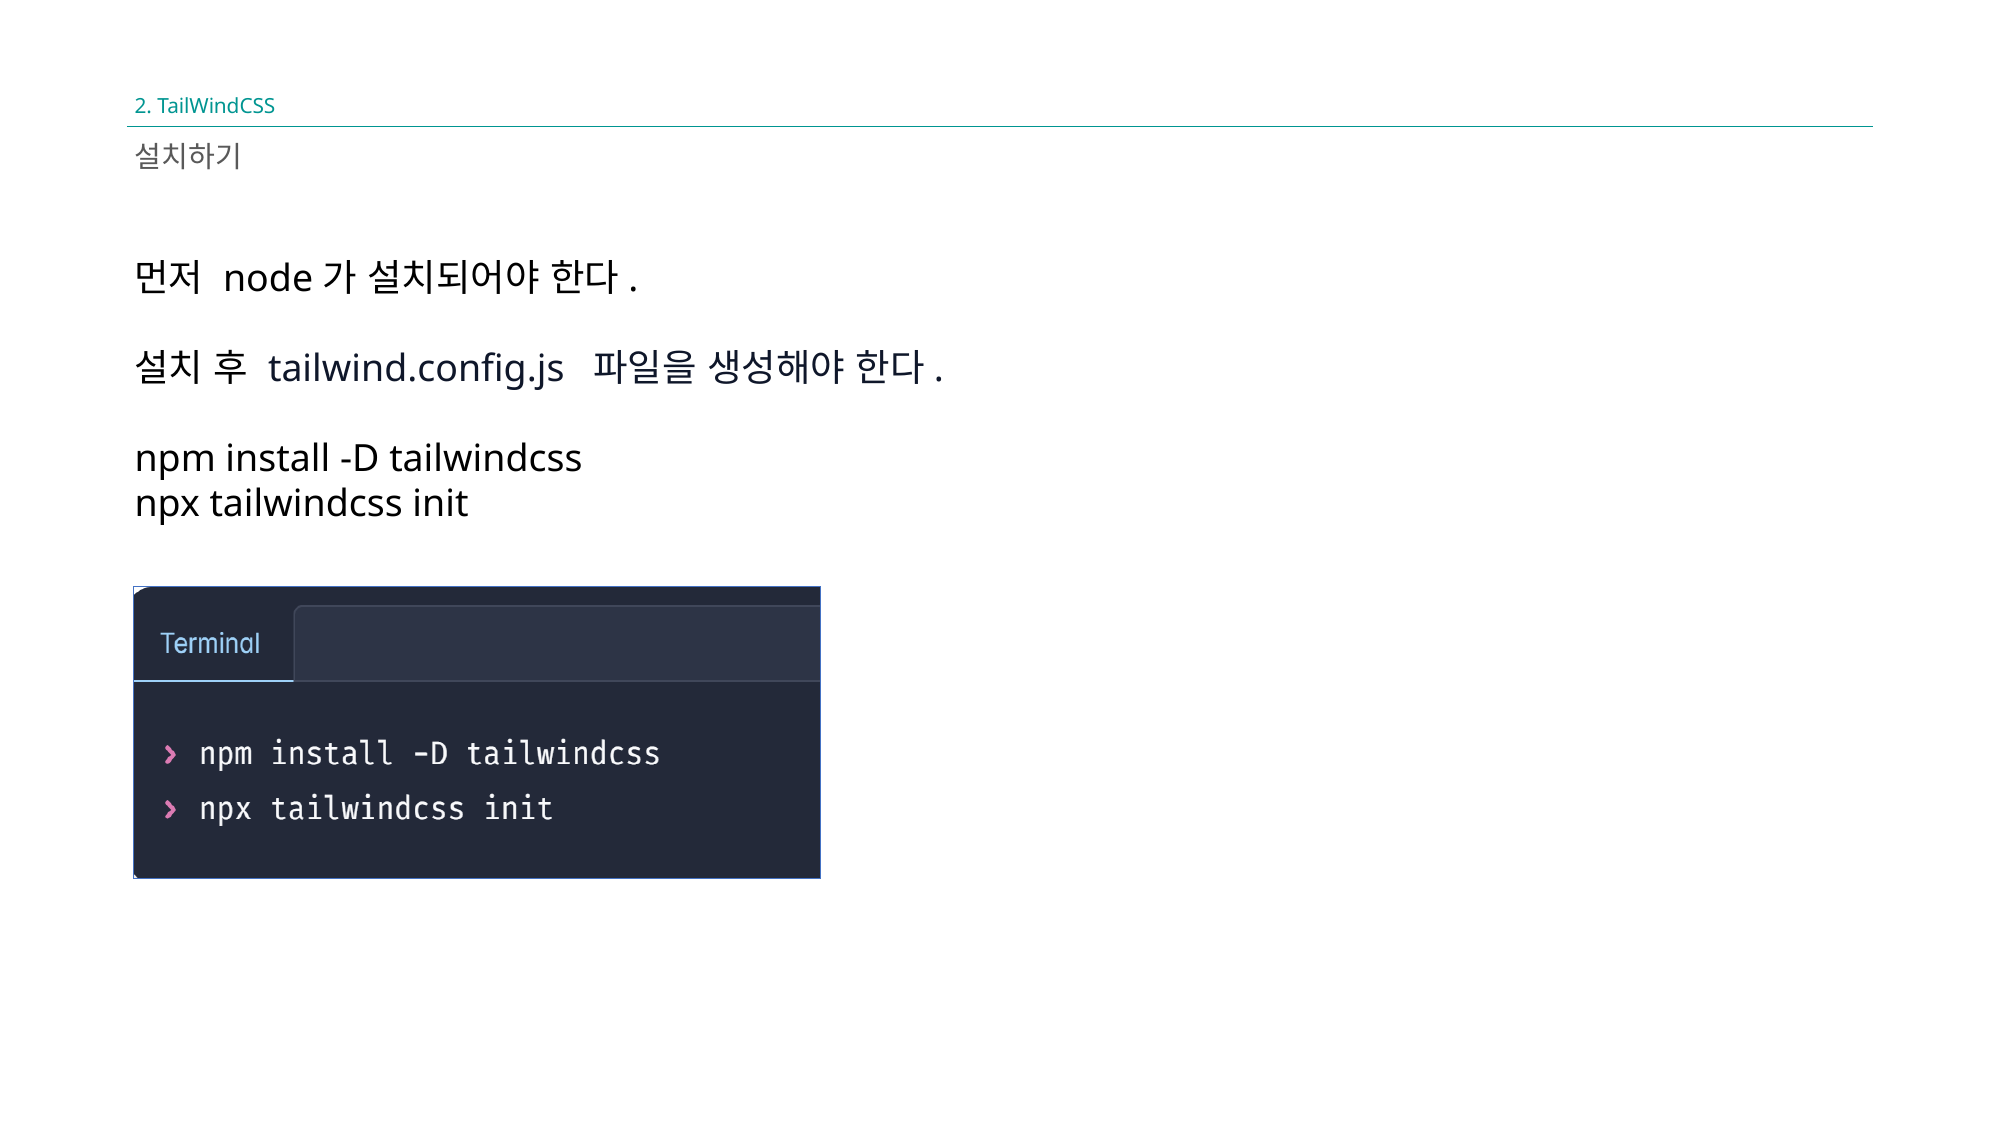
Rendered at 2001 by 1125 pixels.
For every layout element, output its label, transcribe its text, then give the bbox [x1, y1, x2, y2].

list 설치하기 [119, 134, 1191, 184]
text_box 먼저 node가 설치되어야 한다. 설치 후 tailwind.config.js 파일을 생성해야 한다. npm install -D tailwindcss npx tailwindcss init [119, 246, 1120, 577]
list 2. TailWindCSS [119, 88, 1191, 124]
picture [133, 586, 821, 879]
